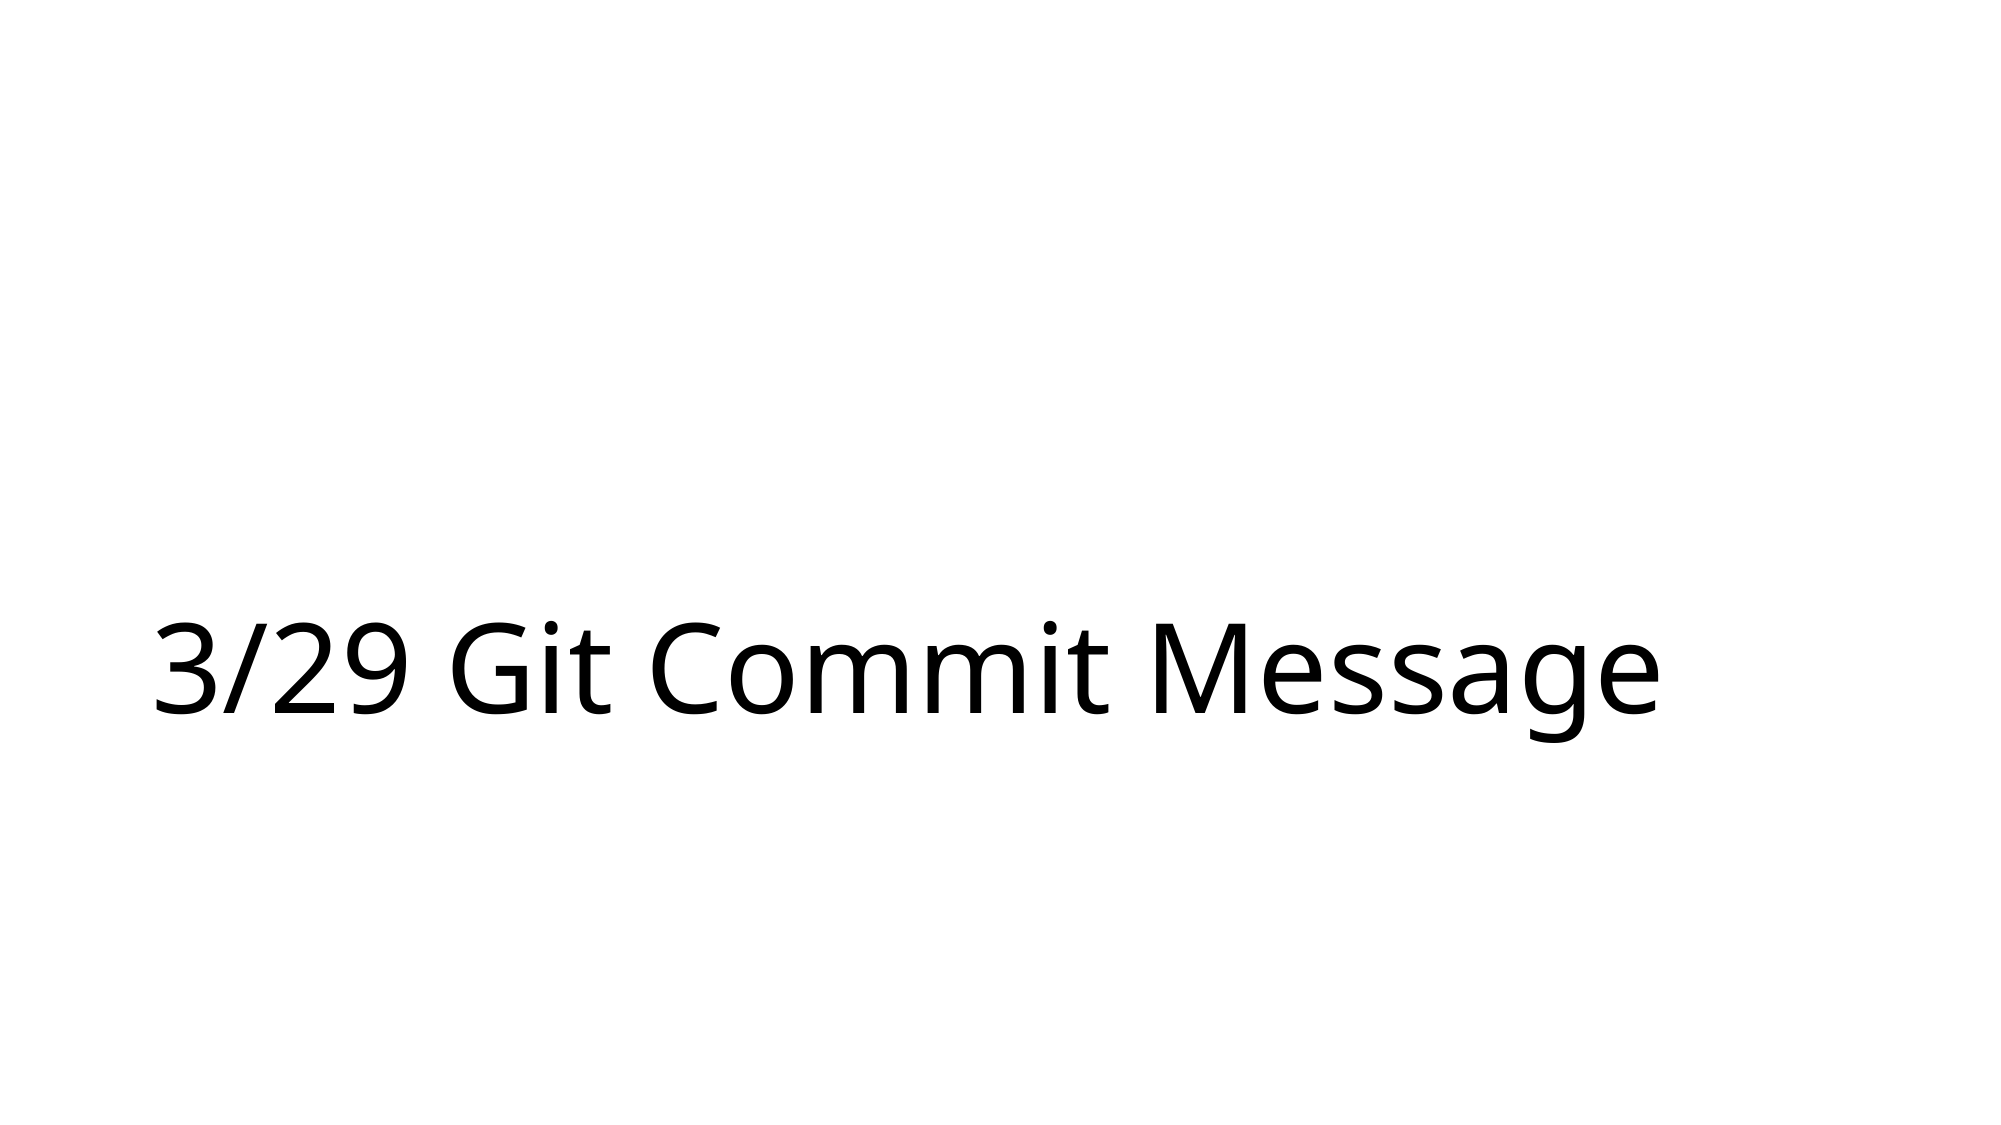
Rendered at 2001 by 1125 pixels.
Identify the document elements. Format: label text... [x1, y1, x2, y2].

title 3/29 Git Commit Message [136, 280, 1862, 749]
